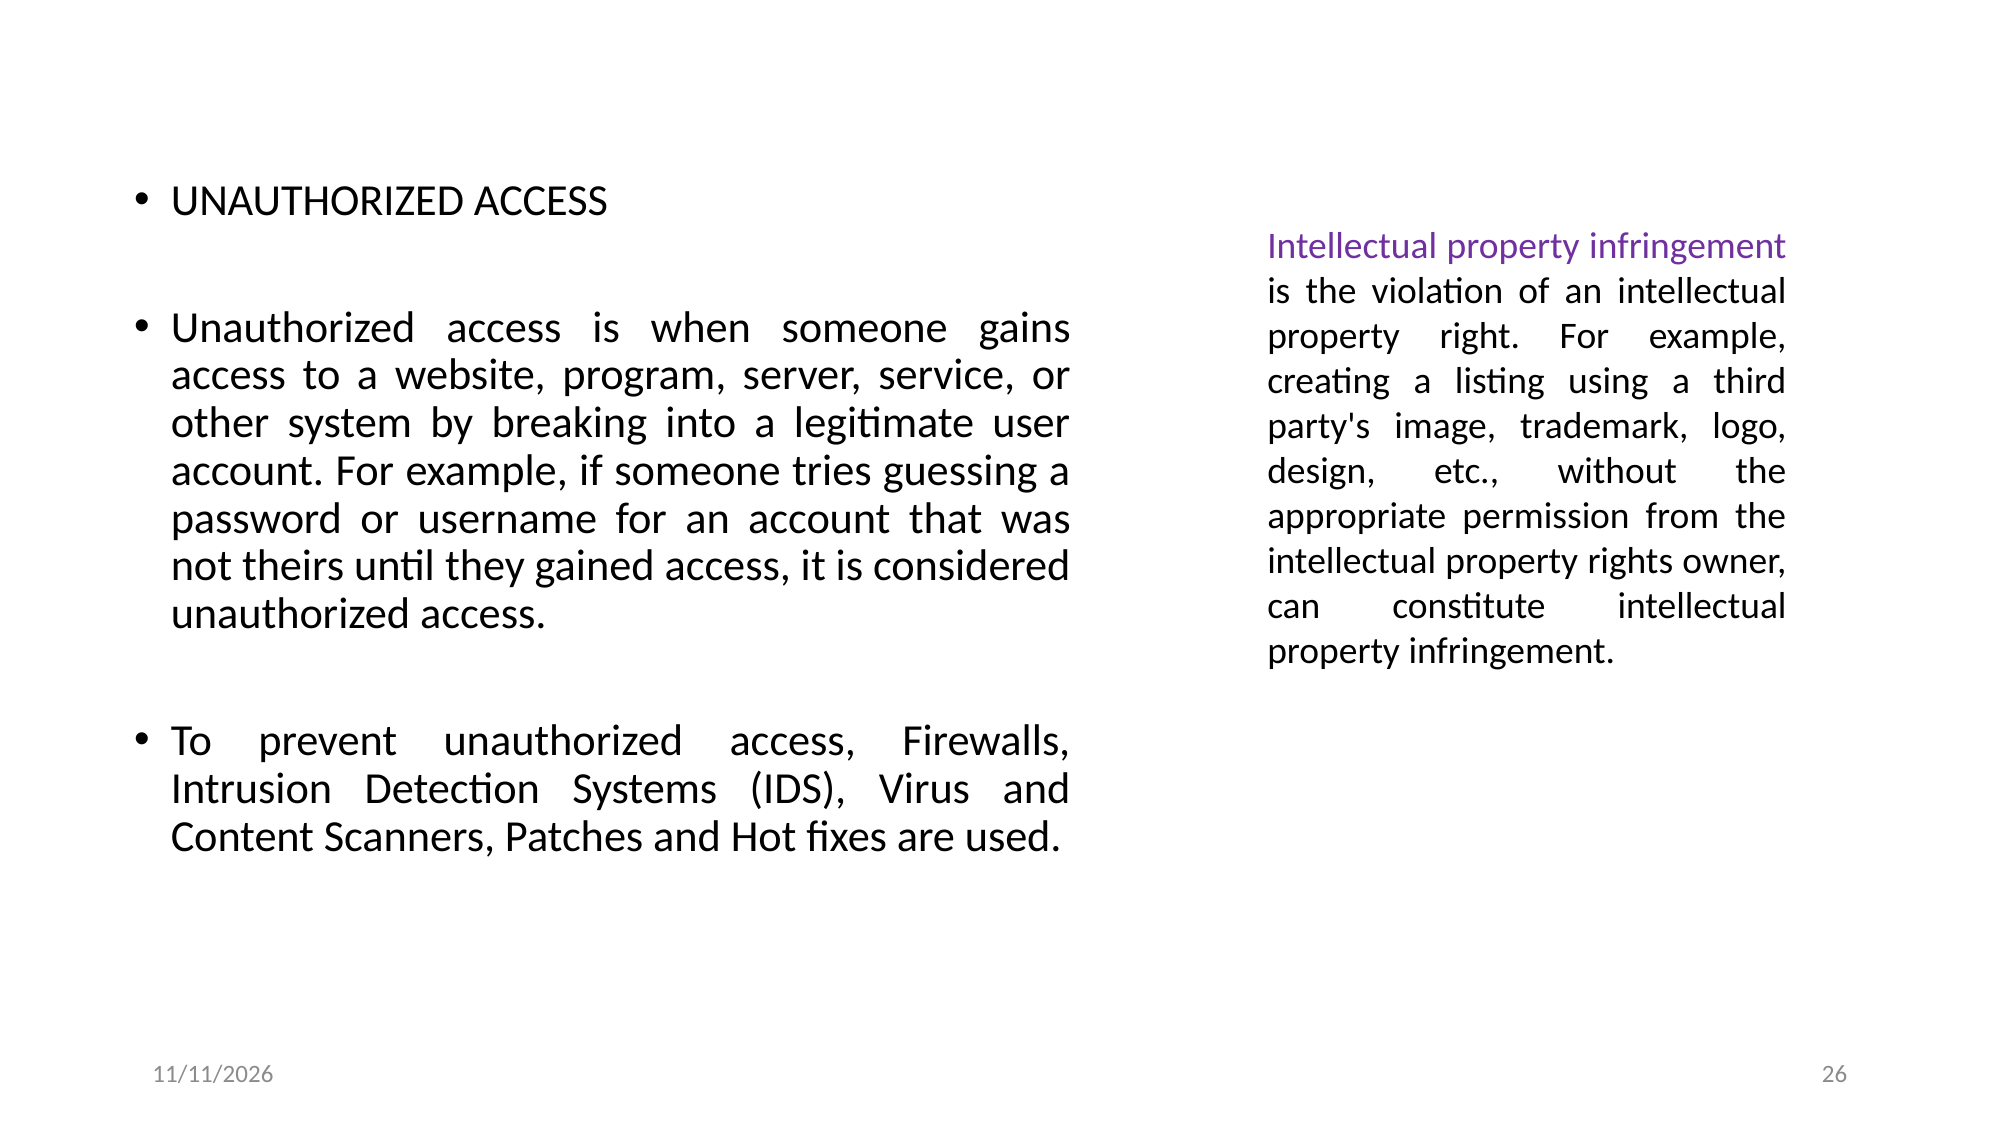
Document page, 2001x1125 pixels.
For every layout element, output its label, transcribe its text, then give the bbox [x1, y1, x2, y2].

slide_number 26 [1412, 1042, 1863, 1103]
text_box Intellectual property infringement is the violation of an intellectual property right. For example, creating a listing using a third party's image, trademark, logo, design, etc., without the appropriate permission from the intellectual property rights owner, can constitute intellectual property infringement. [1252, 214, 1802, 679]
slide_number 06-Aug-25 [137, 1042, 588, 1103]
list UNAUTHORIZED ACCESS Unauthorized access is when someone gains access to a website, program, server, service, or other system by breaking into a legitimate user account. For example, if someone tries guessing a password or username for an account that was not theirs until they gained access, it is considered unauthorized access. To prevent unauthorized access, Firewalls, Intrusion Detection Systems (IDS), Virus and Content Scanners, Patches and Hot fixes are used. [119, 169, 1087, 884]
